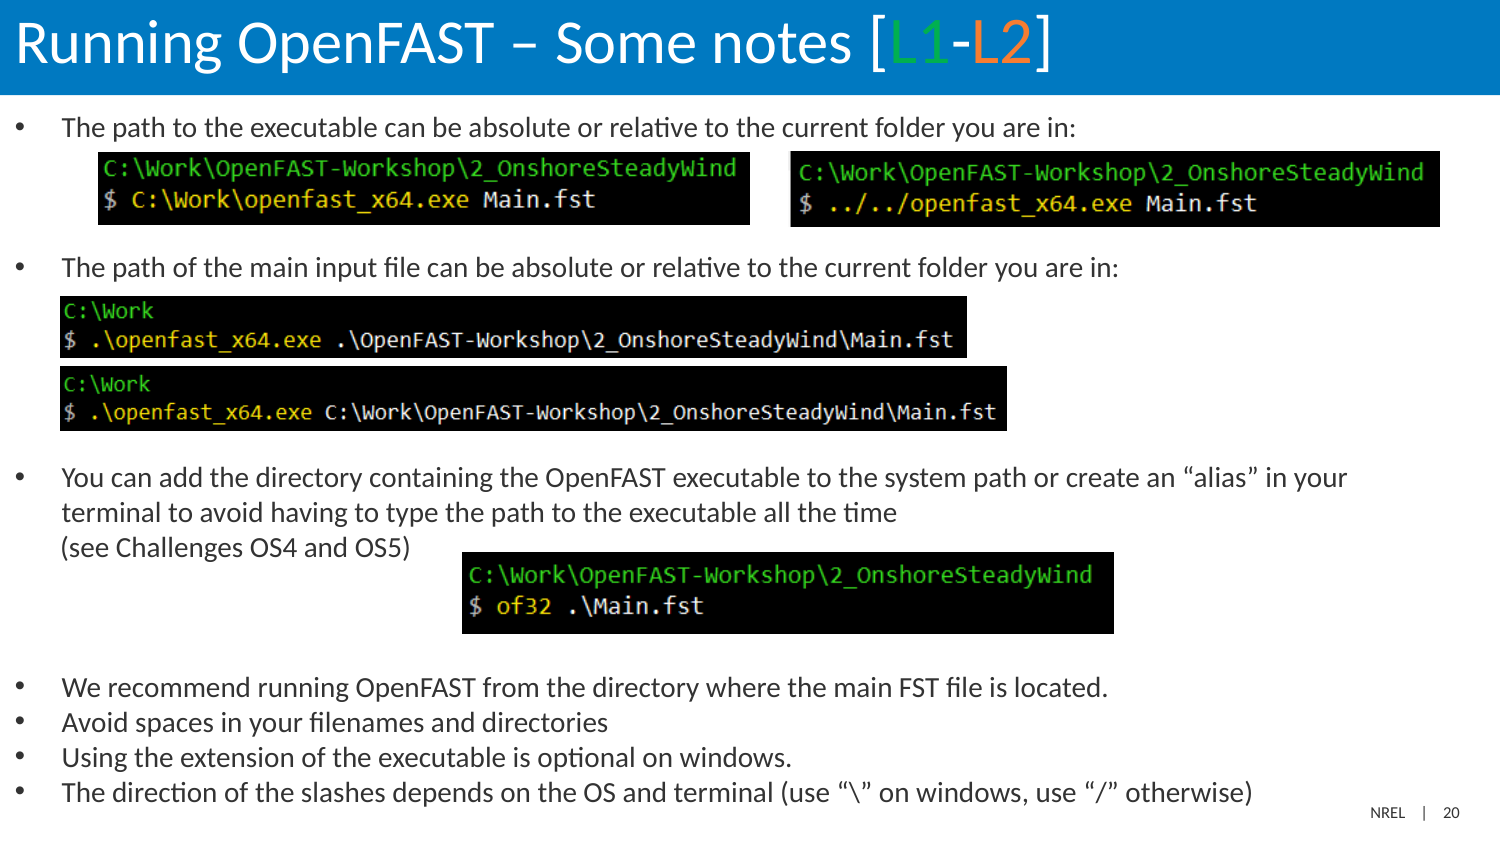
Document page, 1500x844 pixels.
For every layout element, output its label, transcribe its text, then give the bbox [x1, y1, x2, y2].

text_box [98, 150, 1440, 227]
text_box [60, 296, 1007, 431]
title Running OpenFAST – Some notes [L1-L2] [0, 0, 1500, 96]
picture [462, 552, 1115, 634]
text_box The path to the executable can be absolute or relative to the current folder you are in: The path of the main input file can be absolute or relative to the current folder you are in: You can add the directory containing the OpenFAST executable to the system path or create an “alias” in your terminal to avoid having to type the path to the executable all the time (see Challenges OS4 and OS5) We recommend running OpenFAST from the directory where the main FST file is located. Avoid spaces in your filenames and directories Using the extension of the executable is optional on windows. The direction of the slashes depends on the OS and terminal (use “\” on windows, use “/” otherwise) [0, 101, 1440, 844]
